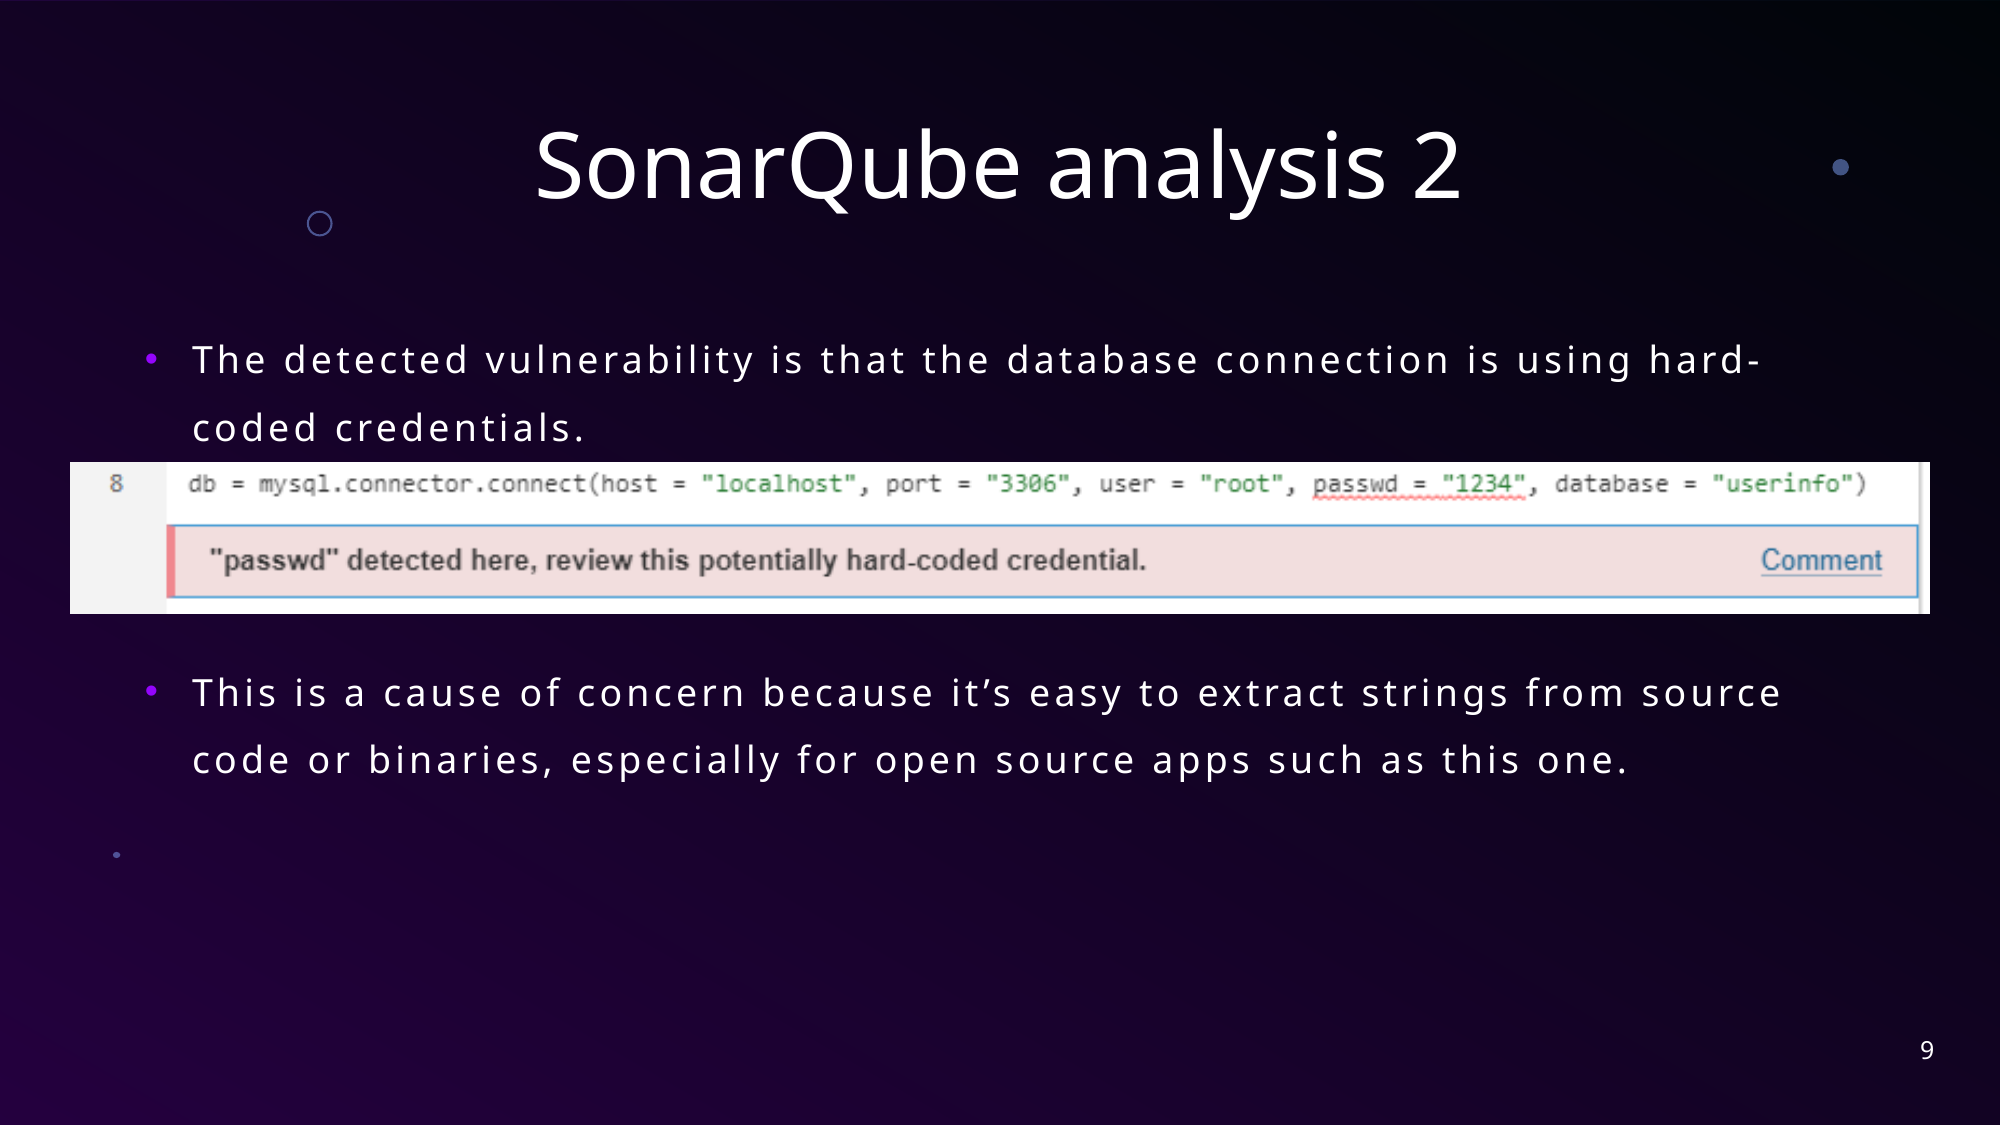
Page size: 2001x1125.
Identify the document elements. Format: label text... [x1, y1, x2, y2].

slide_number 9 [1499, 1021, 1950, 1082]
text_box The detected vulnerability is that the database connection is using hard-coded credentials. This is a cause of concern because it’s easy to extract strings from source code or binaries, especially for open source apps such as this one. [130, 614, 1863, 877]
text_box The detected vulnerability is that the database connection is using hard-coded credentials. This is a cause of concern because it’s easy to extract strings from source code or binaries, especially for open source apps such as this one. [130, 306, 1863, 462]
title SonarQube analysis 2 [137, 59, 1863, 278]
picture [70, 462, 1930, 614]
